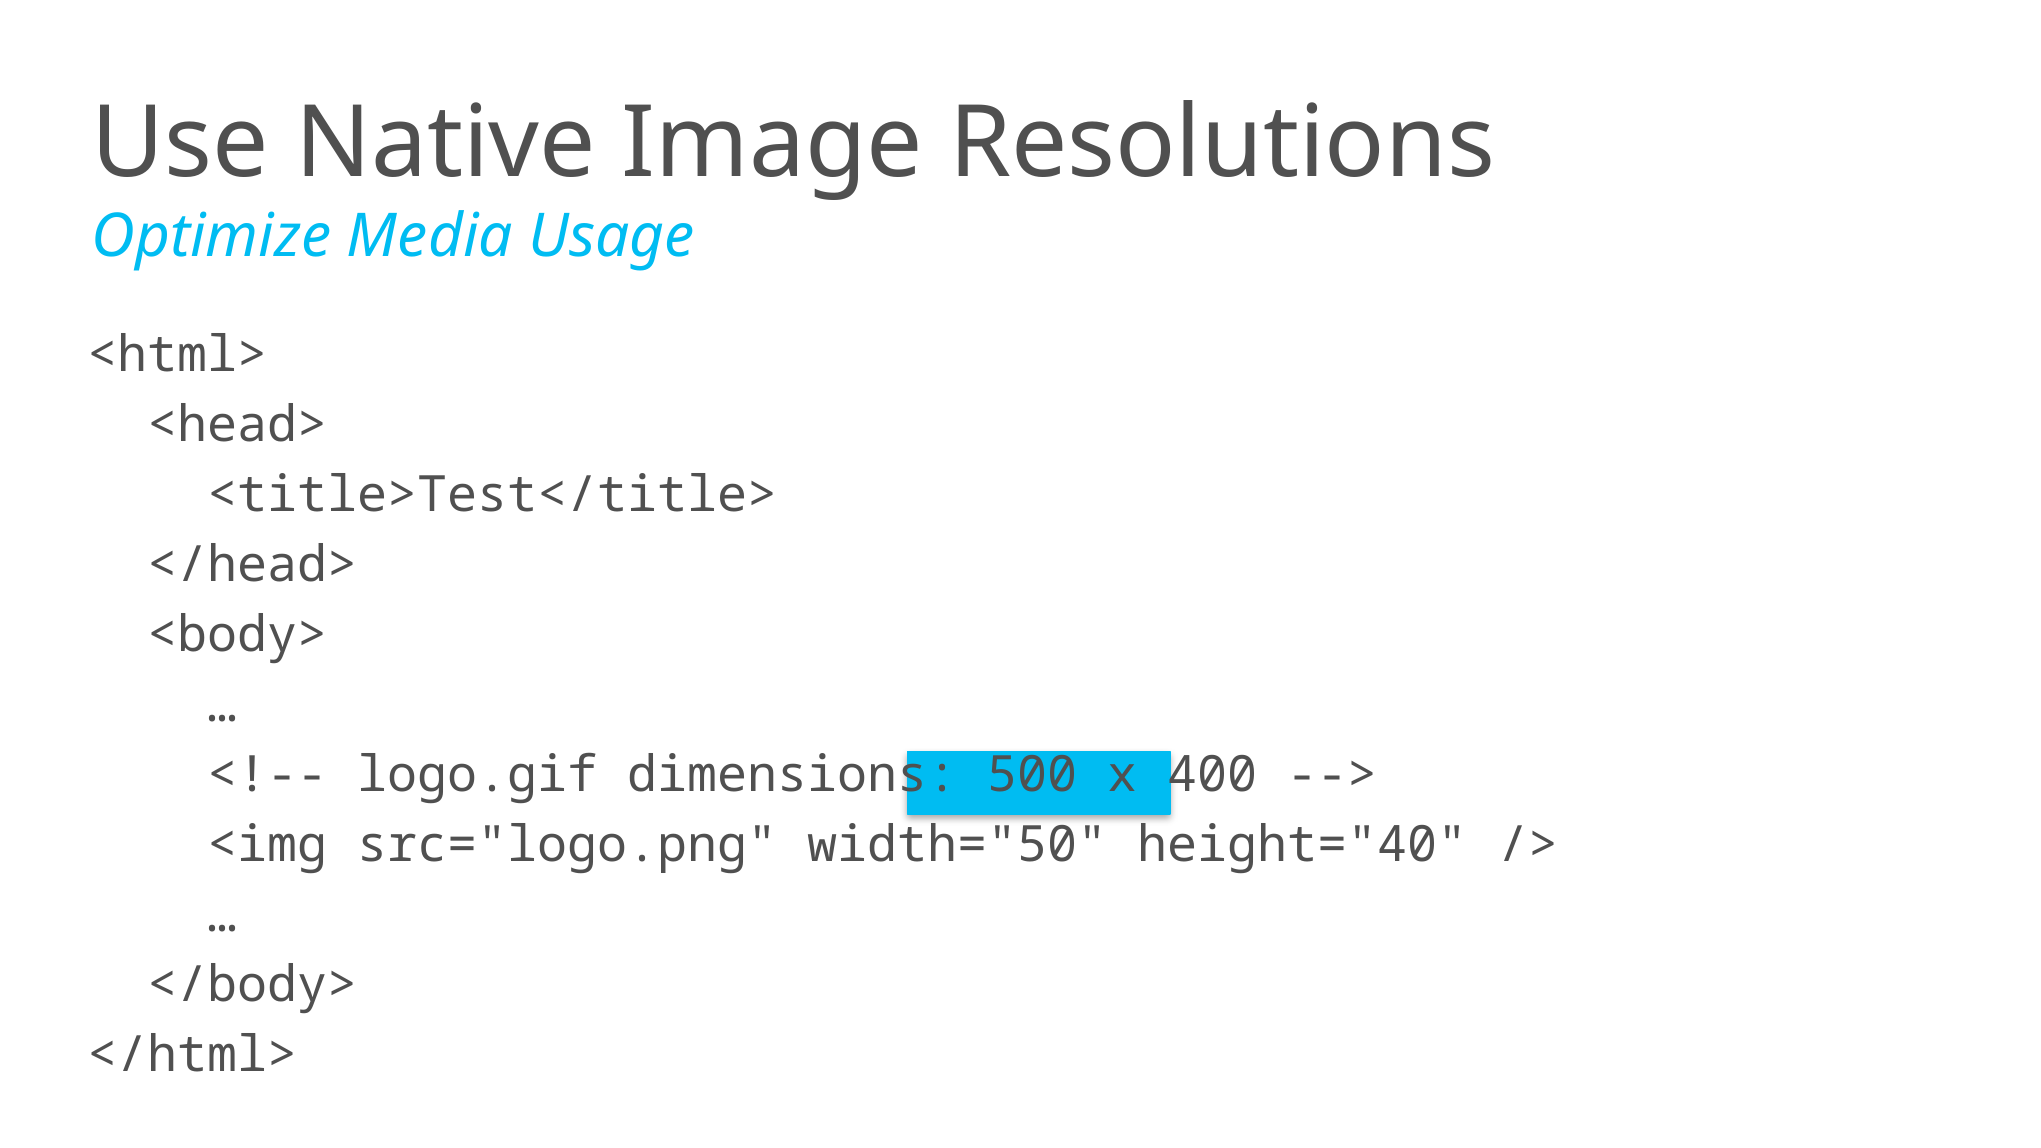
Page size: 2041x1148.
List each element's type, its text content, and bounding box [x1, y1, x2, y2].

text_box [907, 751, 1171, 815]
text_box <html> <head> <title>Test</title> </head> <body> … <!-- logo.gif dimensions: 500 x 400 --> <img src="logo.png" width="50" height="40" /> … </body> </html> [57, 297, 1870, 549]
text_box Use Native Image Resolutions Optimize Media Usage [91, 76, 1928, 198]
